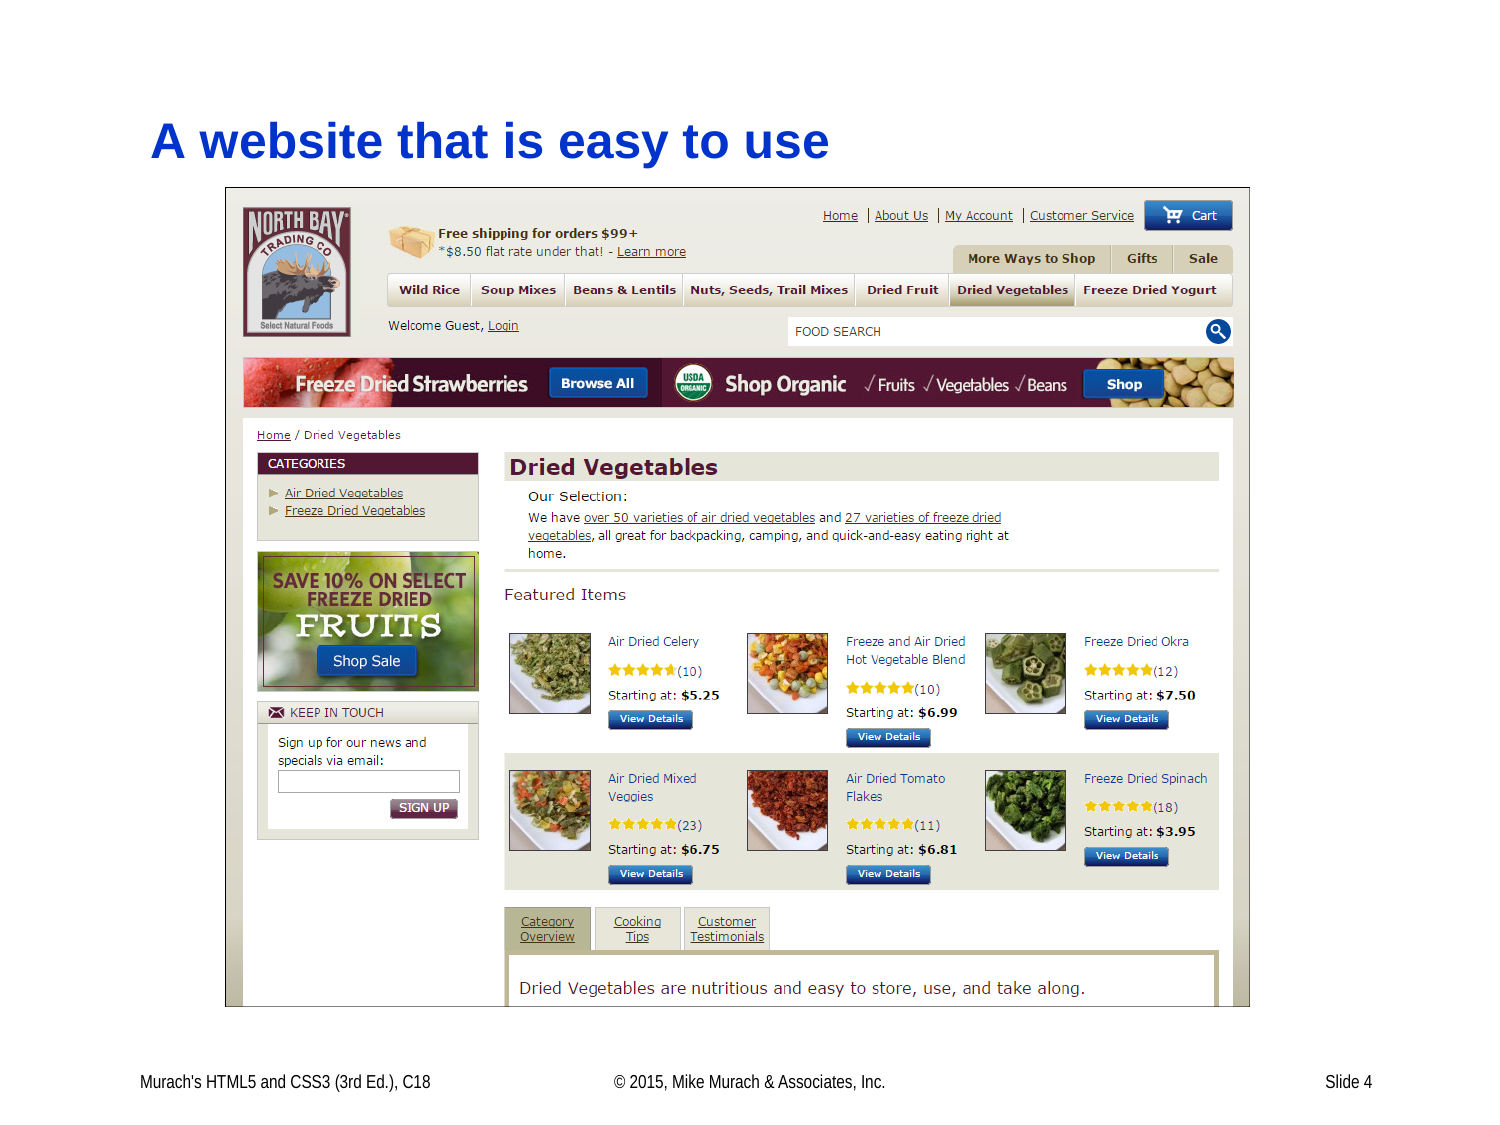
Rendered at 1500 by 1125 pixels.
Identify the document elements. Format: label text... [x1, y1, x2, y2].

picture [224, 187, 1251, 1007]
footer © 2015, Mike Murach & Associates, Inc. [474, 1025, 1025, 1100]
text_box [149, 112, 1348, 183]
slide_number Murach's HTML5 and CSS3 (3rd Ed.), C18 [125, 1025, 450, 1100]
slide_number Slide 4 [1074, 1025, 1388, 1100]
